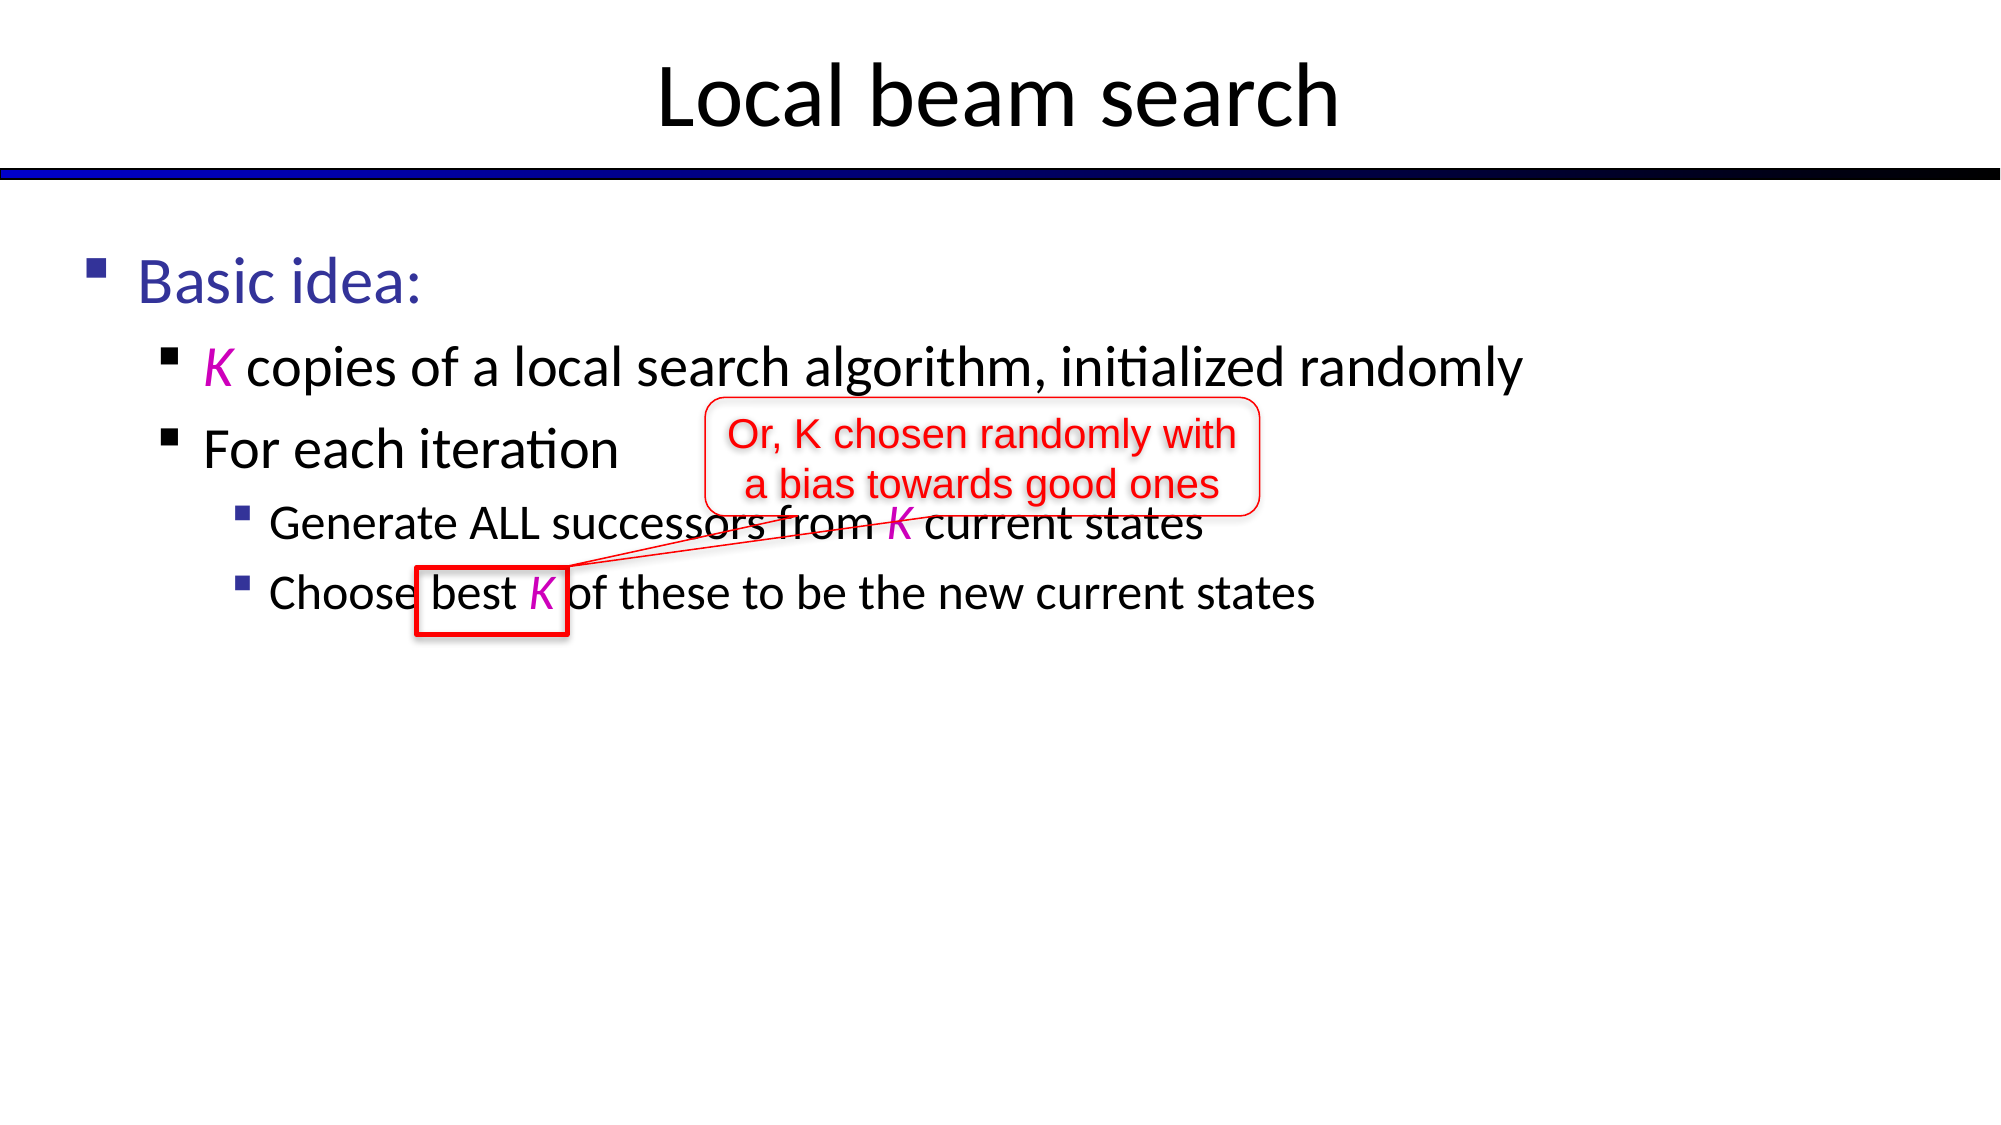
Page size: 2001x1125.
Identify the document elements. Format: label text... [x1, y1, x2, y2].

list Basic idea: K copies of a local search algorithm, initialized randomly For each iteration Generate ALL successors from K current states Choose best K of these to be the new current states [66, 228, 1934, 1006]
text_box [416, 397, 1260, 635]
title Local beam search [0, 0, 2000, 184]
